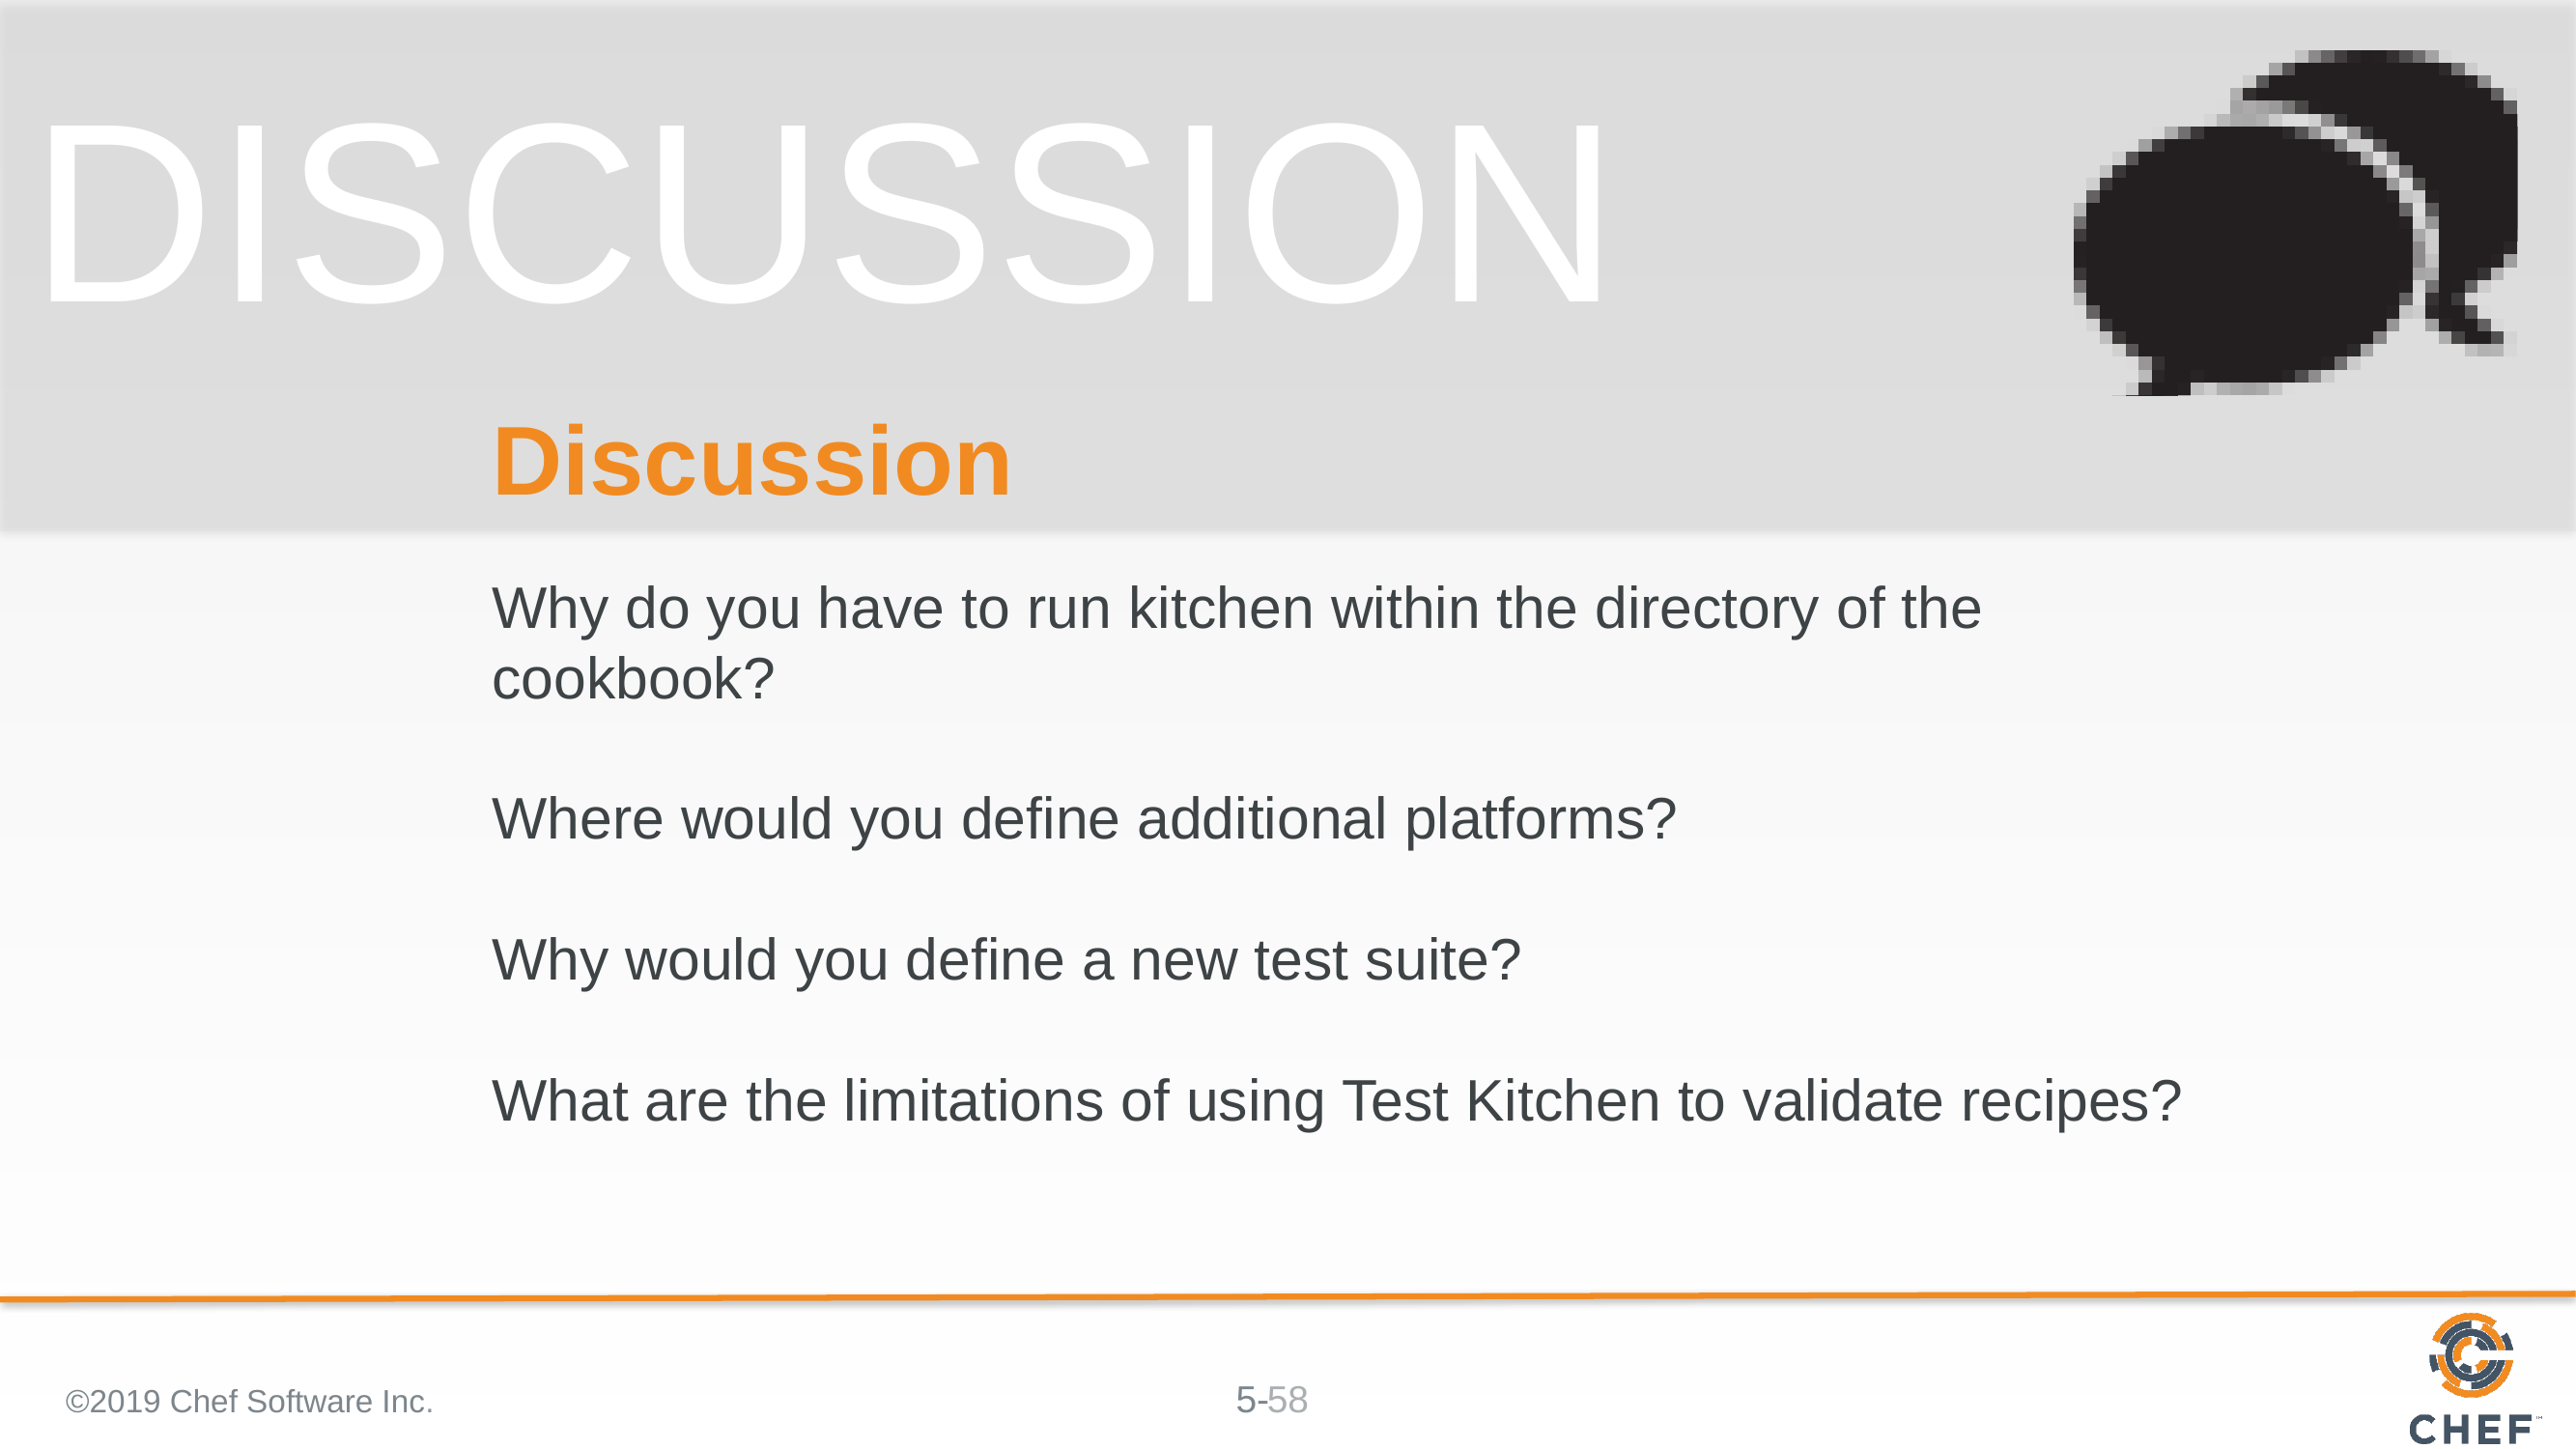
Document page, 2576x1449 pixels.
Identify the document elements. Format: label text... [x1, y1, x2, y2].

picture [2399, 1297, 2550, 1449]
subtitle Why do you have to run kitchen within the directory of the cookbook? Where would you define additional platforms? Why would you define a new test suite? What are the limitations of using Test Kitchen to validate recipes? [477, 554, 2217, 1220]
title Discussion [477, 395, 2217, 531]
slide_number 58 [998, 1359, 1578, 1437]
footer ©2019 Chef Software Inc. [51, 1359, 952, 1440]
